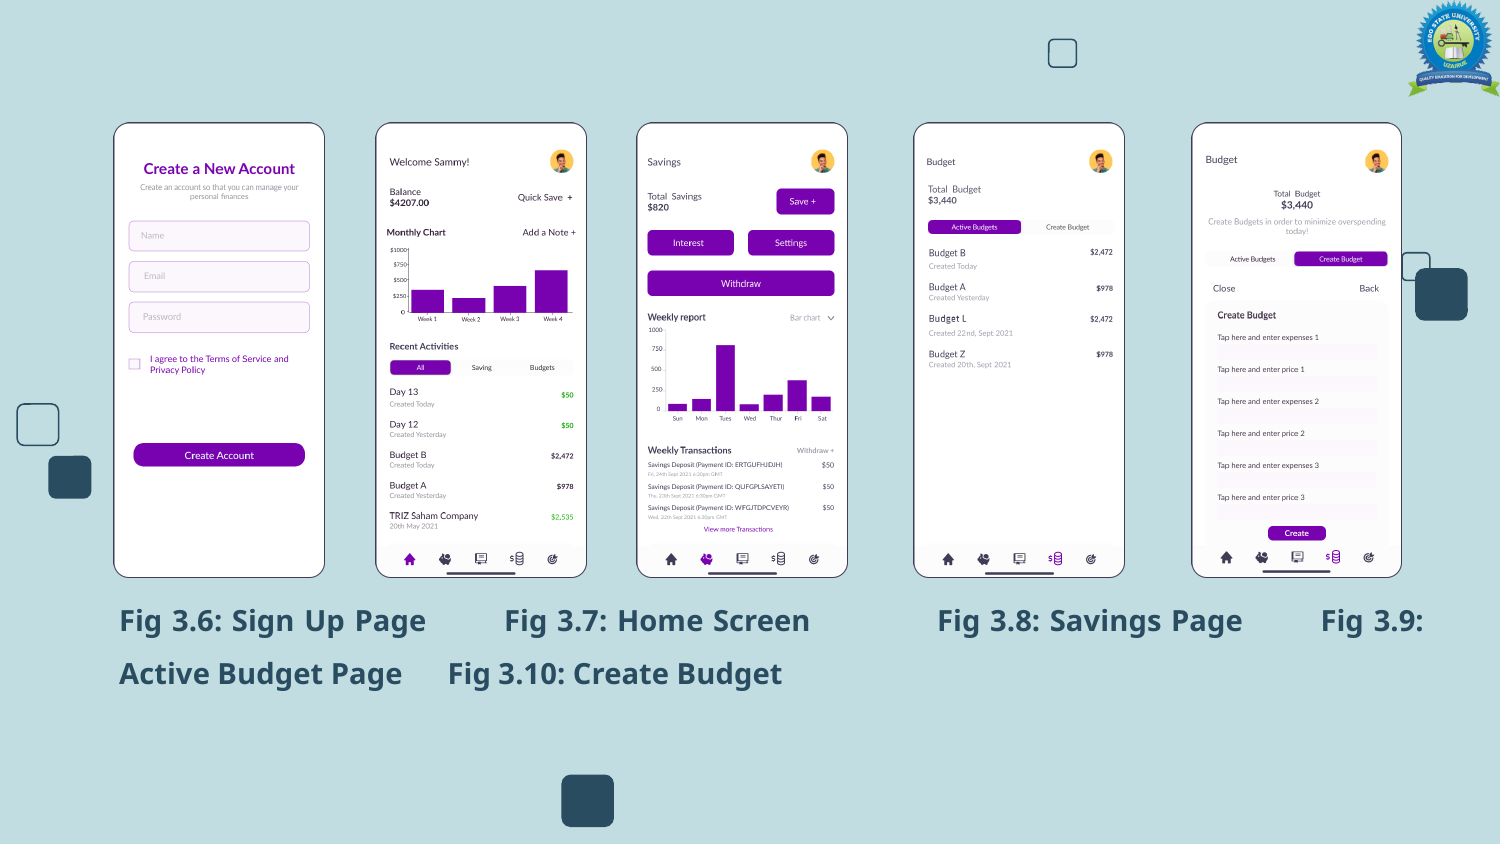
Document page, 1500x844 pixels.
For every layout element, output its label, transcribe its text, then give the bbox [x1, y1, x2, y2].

picture [1402, 0, 1500, 98]
picture [1190, 122, 1403, 579]
picture [913, 122, 1125, 579]
picture [113, 122, 325, 579]
text_box Fig 3.6: Sign Up Page Fig 3.7: Home Screen Fig 3.8: Savings Page Fig 3.9: Active Budget Page Fig 3.10: Create Budget [104, 577, 1440, 698]
picture [636, 122, 848, 579]
picture [374, 122, 587, 579]
